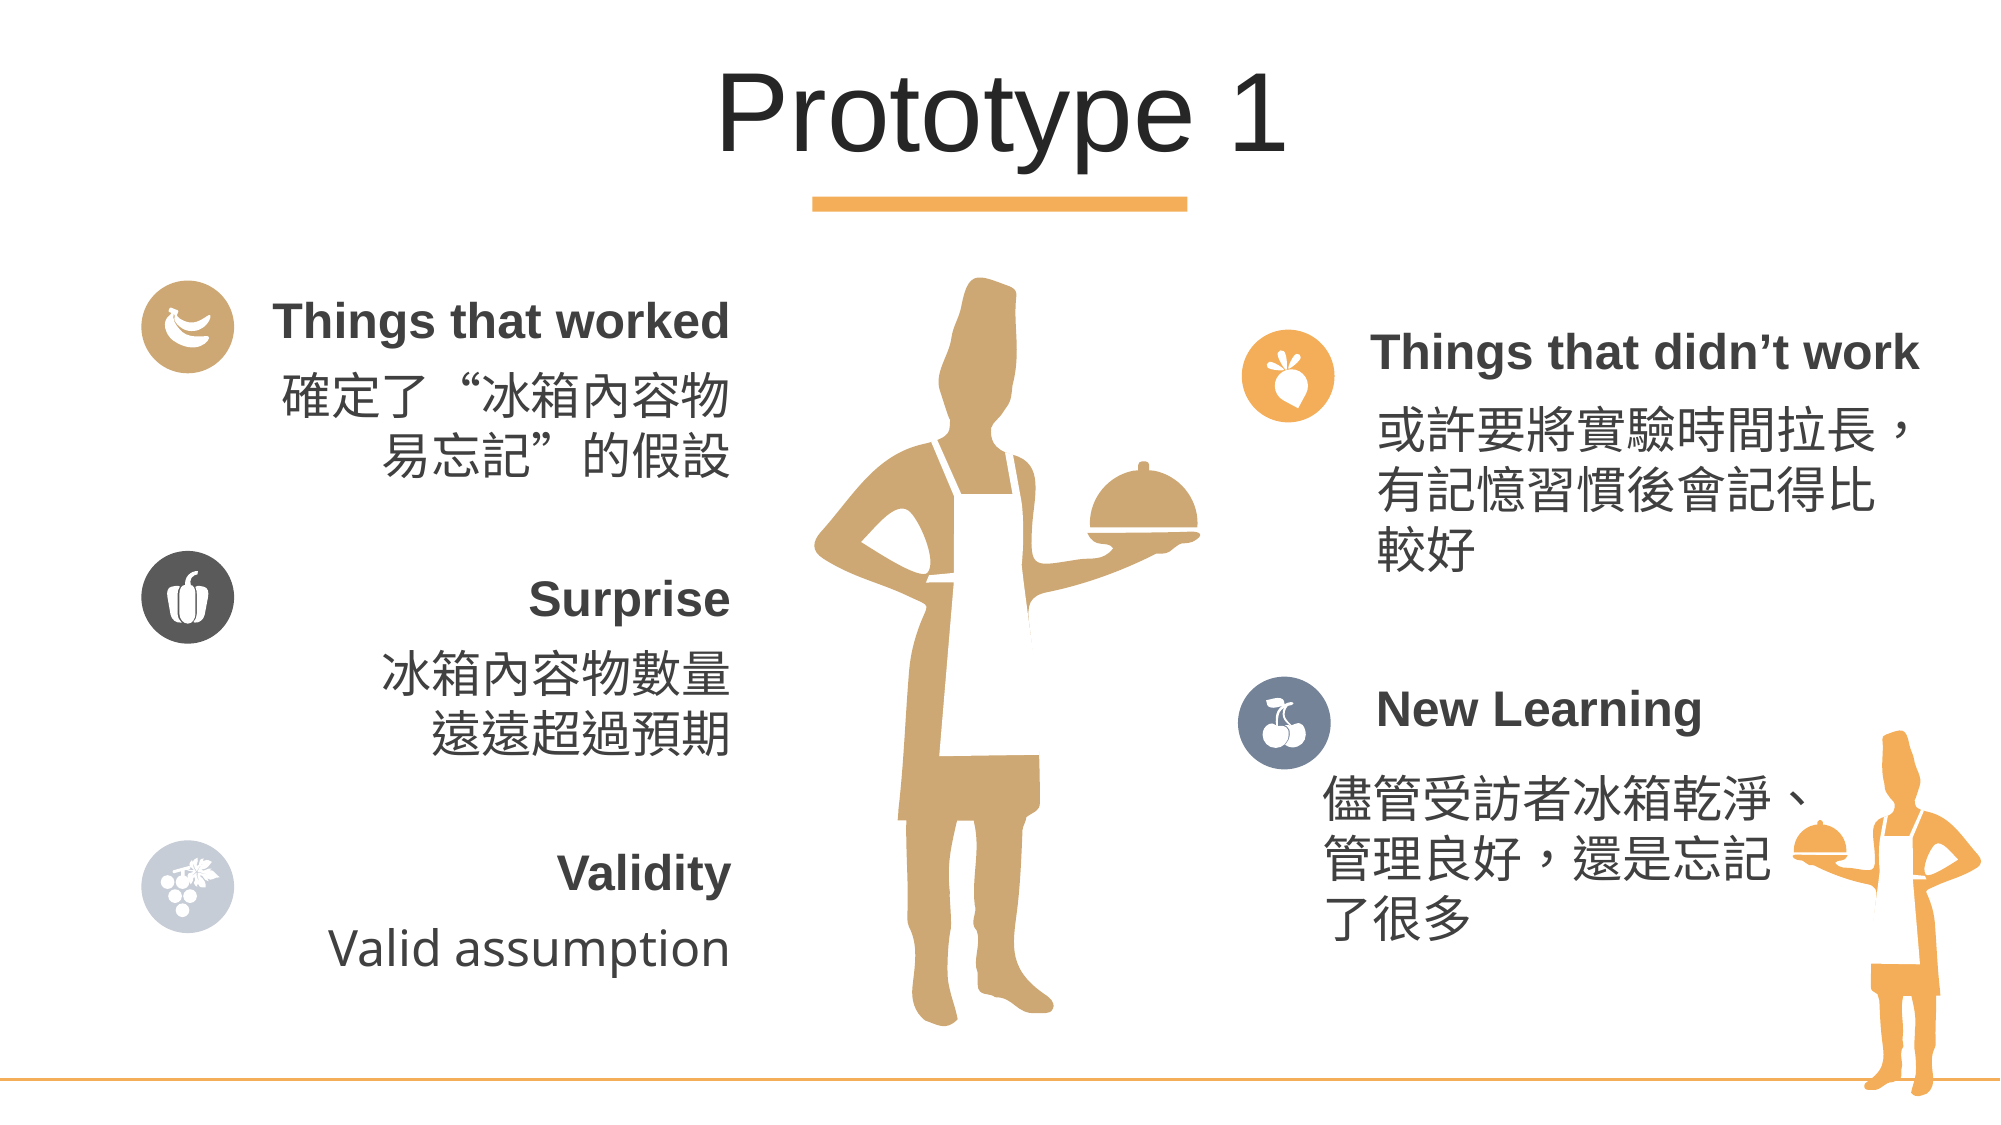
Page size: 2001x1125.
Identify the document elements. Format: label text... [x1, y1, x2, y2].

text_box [1307, 669, 1791, 958]
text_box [1355, 312, 1966, 588]
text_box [1241, 329, 1335, 423]
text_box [141, 840, 224, 934]
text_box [141, 550, 235, 644]
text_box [252, 281, 746, 494]
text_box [1237, 676, 1331, 770]
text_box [814, 277, 1201, 1027]
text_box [141, 280, 235, 374]
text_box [224, 559, 746, 772]
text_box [224, 833, 747, 985]
list Prototype 1 [53, 55, 1952, 175]
